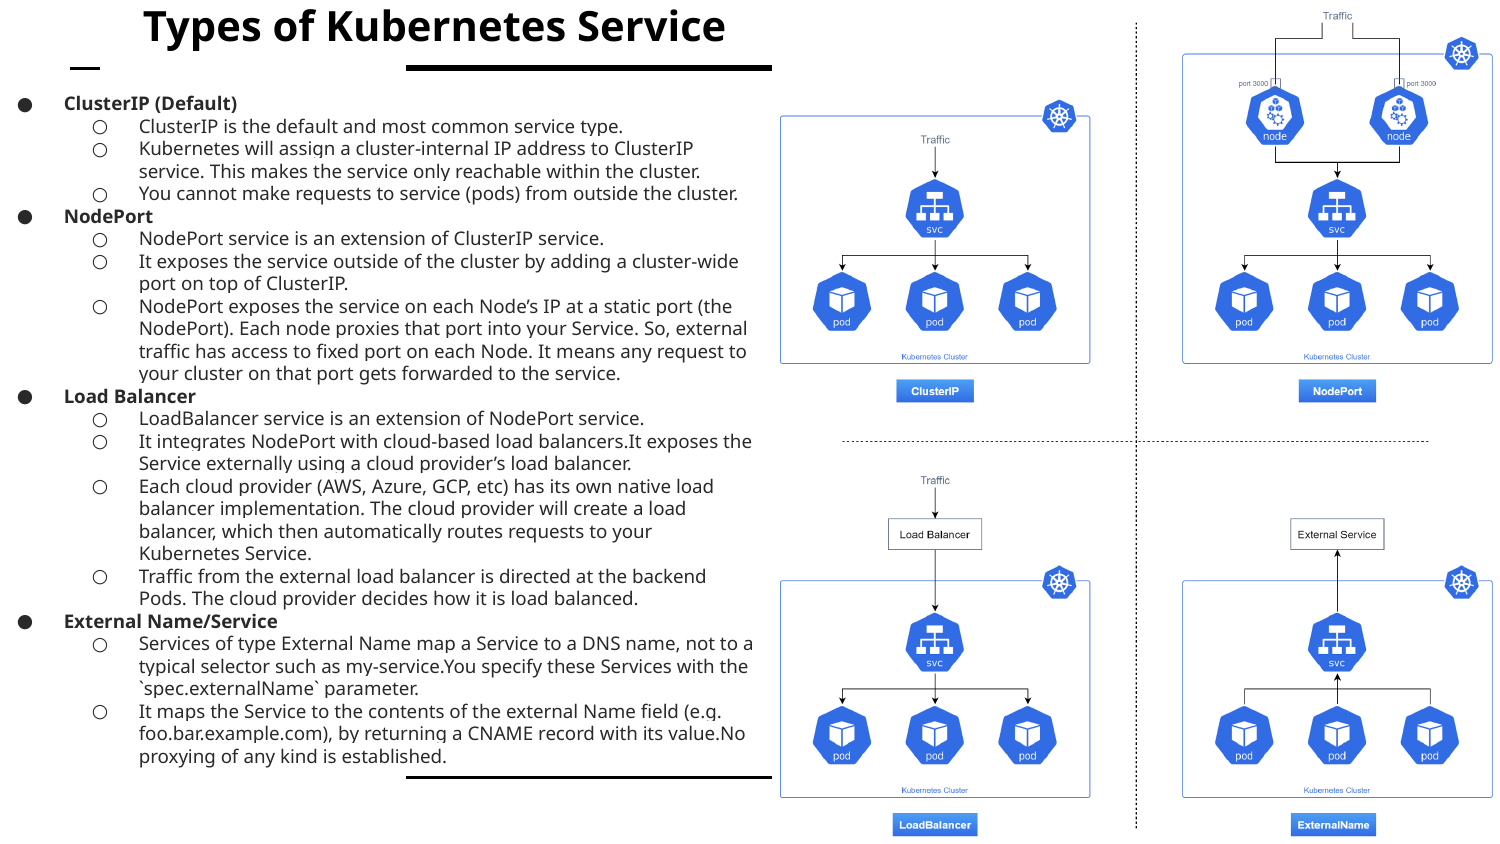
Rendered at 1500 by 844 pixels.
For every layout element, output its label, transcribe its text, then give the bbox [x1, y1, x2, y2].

picture [771, 0, 1500, 844]
text_box ClusterIP (Default) ClusterIP is the default and most common service type. Kubernetes will assign a cluster-internal IP address to ClusterIP service. This makes the service only reachable within the cluster. You cannot make requests to service (pods) from outside the cluster. NodePort NodePort service is an extension of ClusterIP service. It exposes the service outside of the cluster by adding a cluster-wide port on top of ClusterIP. NodePort exposes the service on each Node’s IP at a static port (the NodePort). Each node proxies that port into your Service. So, external traffic has access to fixed port on each Node. It means any request to your cluster on that port gets forwarded to the service. Load Balancer LoadBalancer service is an extension of NodePort service. It integrates NodePort with cloud-based load balancers.It exposes the Service externally using a cloud provider’s load balancer. Each cloud provider (AWS, Azure, GCP, etc) has its own native load balancer implementation. The cloud provider will create a load balancer, which then automatically routes requests to your Kubernetes Service. Traffic from the external load balancer is directed at the backend Pods. The cloud provider decides how it is load balanced. External Name/Service Services of type External Name map a Service to a DNS name, not to a typical selector such as my-service.You specify these Services with the `spec.externalName` parameter. It maps the Service to the contents of the external Name field (e.g. foo.bar.example.com), by returning a CNAME record with its value.No proxying of any kind is established. [0, 54, 766, 805]
title Types of Kubernetes Service [127, 0, 769, 54]
